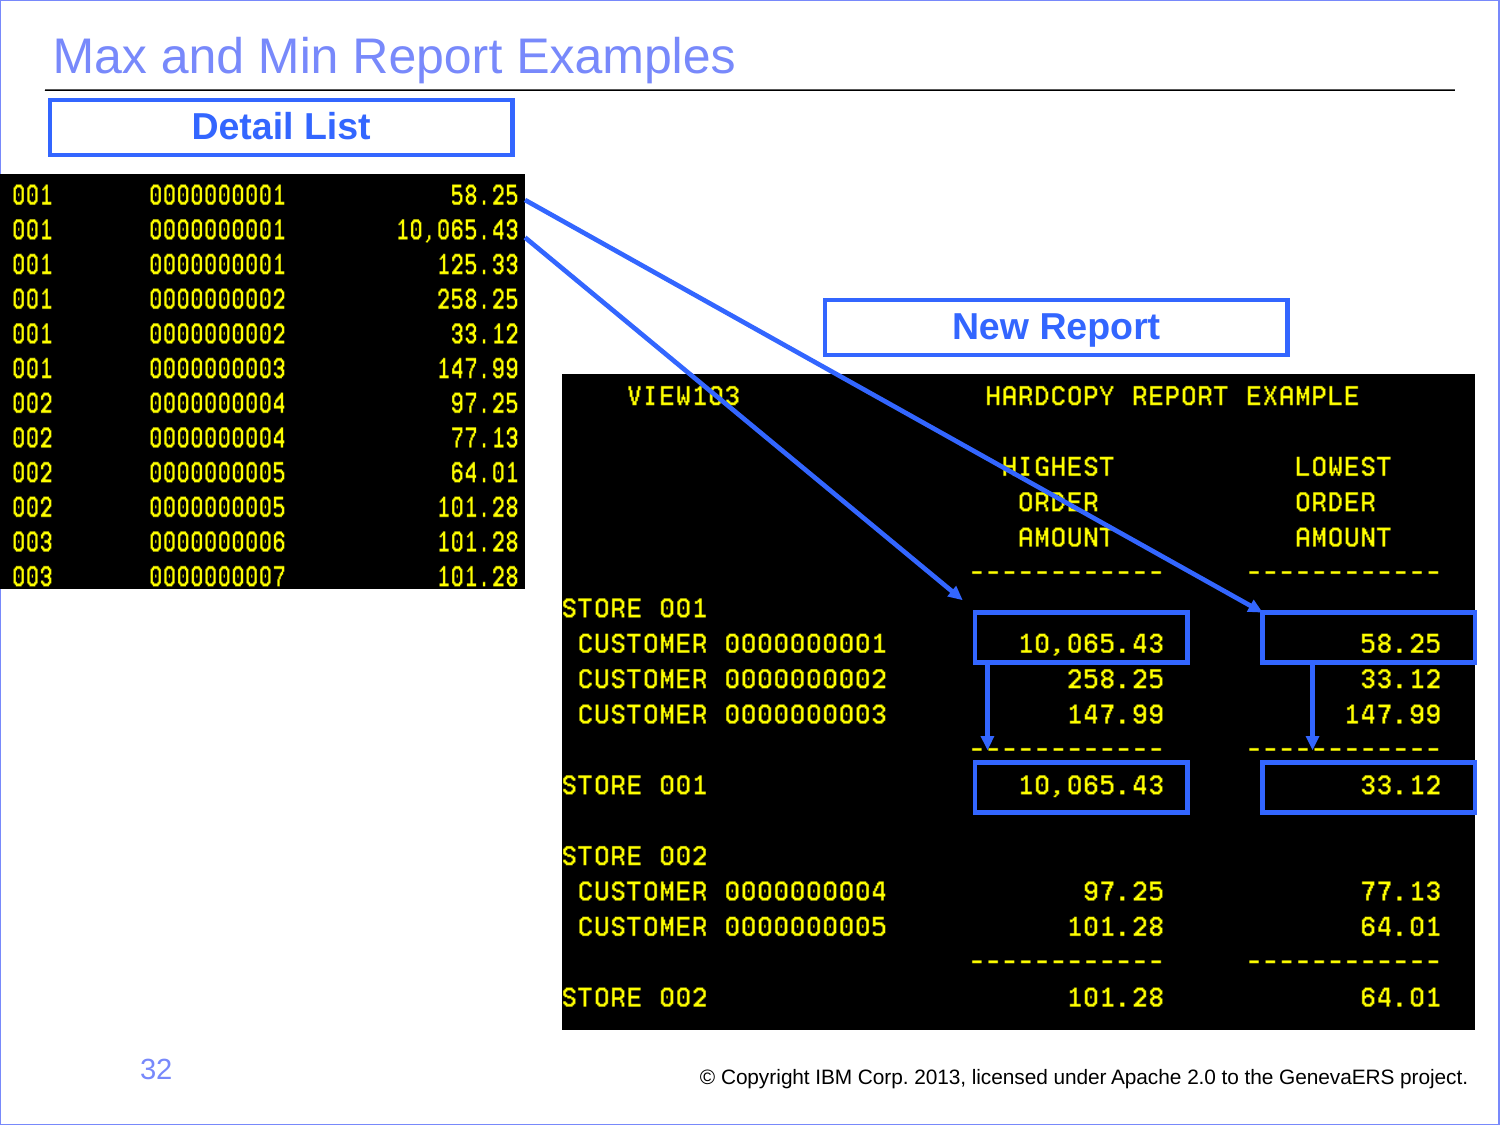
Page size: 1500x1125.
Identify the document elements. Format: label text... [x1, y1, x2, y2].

text_box New Report [824, 299, 1288, 356]
title Max and Min Report Examples [37, 22, 1321, 113]
picture [562, 374, 1476, 1030]
text_box Detail List [49, 99, 513, 156]
picture [0, 174, 526, 590]
slide_number 32 [37, 1046, 188, 1125]
